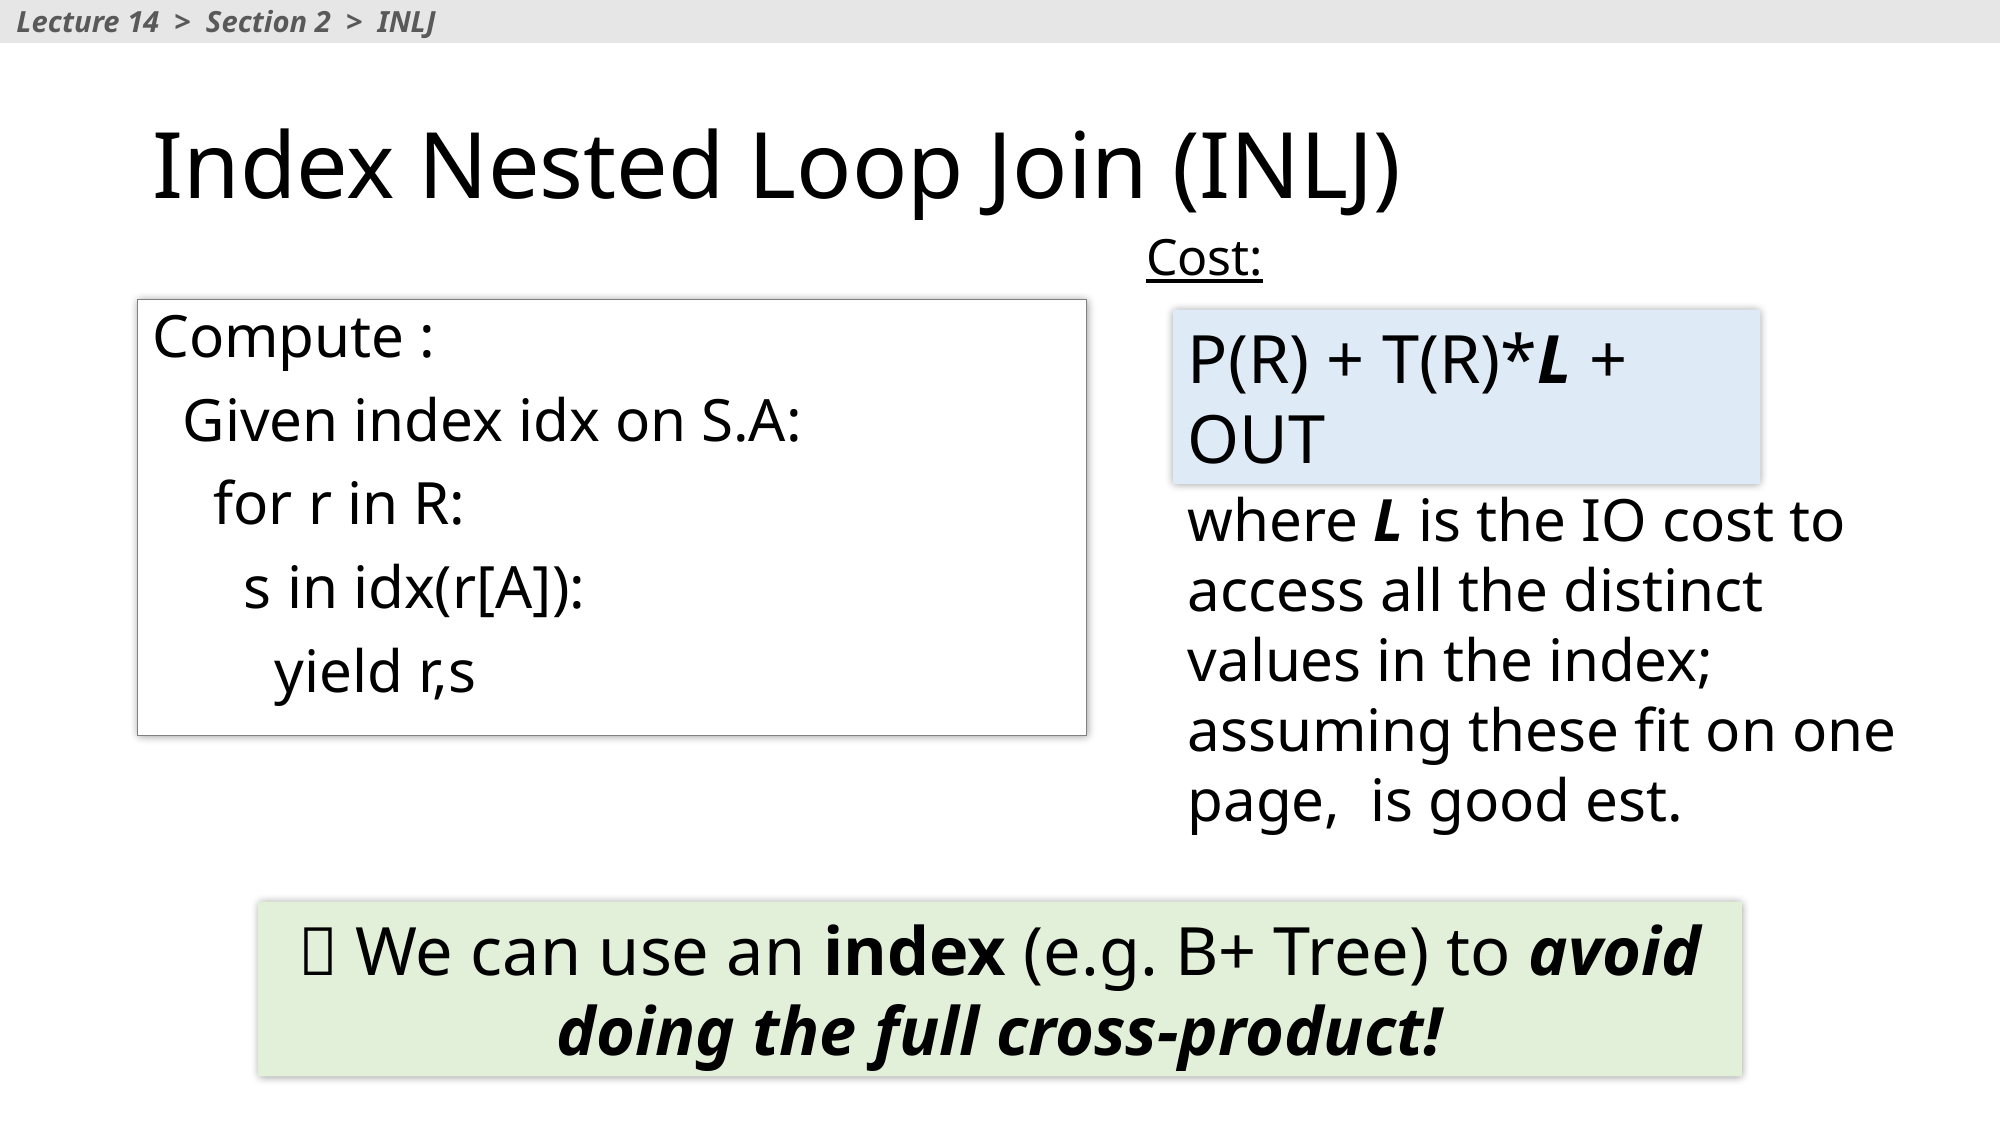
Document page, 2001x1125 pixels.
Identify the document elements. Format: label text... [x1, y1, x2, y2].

title Index Nested Loop Join (INLJ) [137, 59, 1863, 278]
text_box Cost: [1131, 217, 1292, 293]
text_box  We can use an index (e.g. B+ Tree) to avoid doing the full cross-product! [258, 901, 1742, 1077]
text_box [0, 0, 2000, 47]
text_box P(R) + T(R)*L + OUT [1172, 309, 1761, 485]
